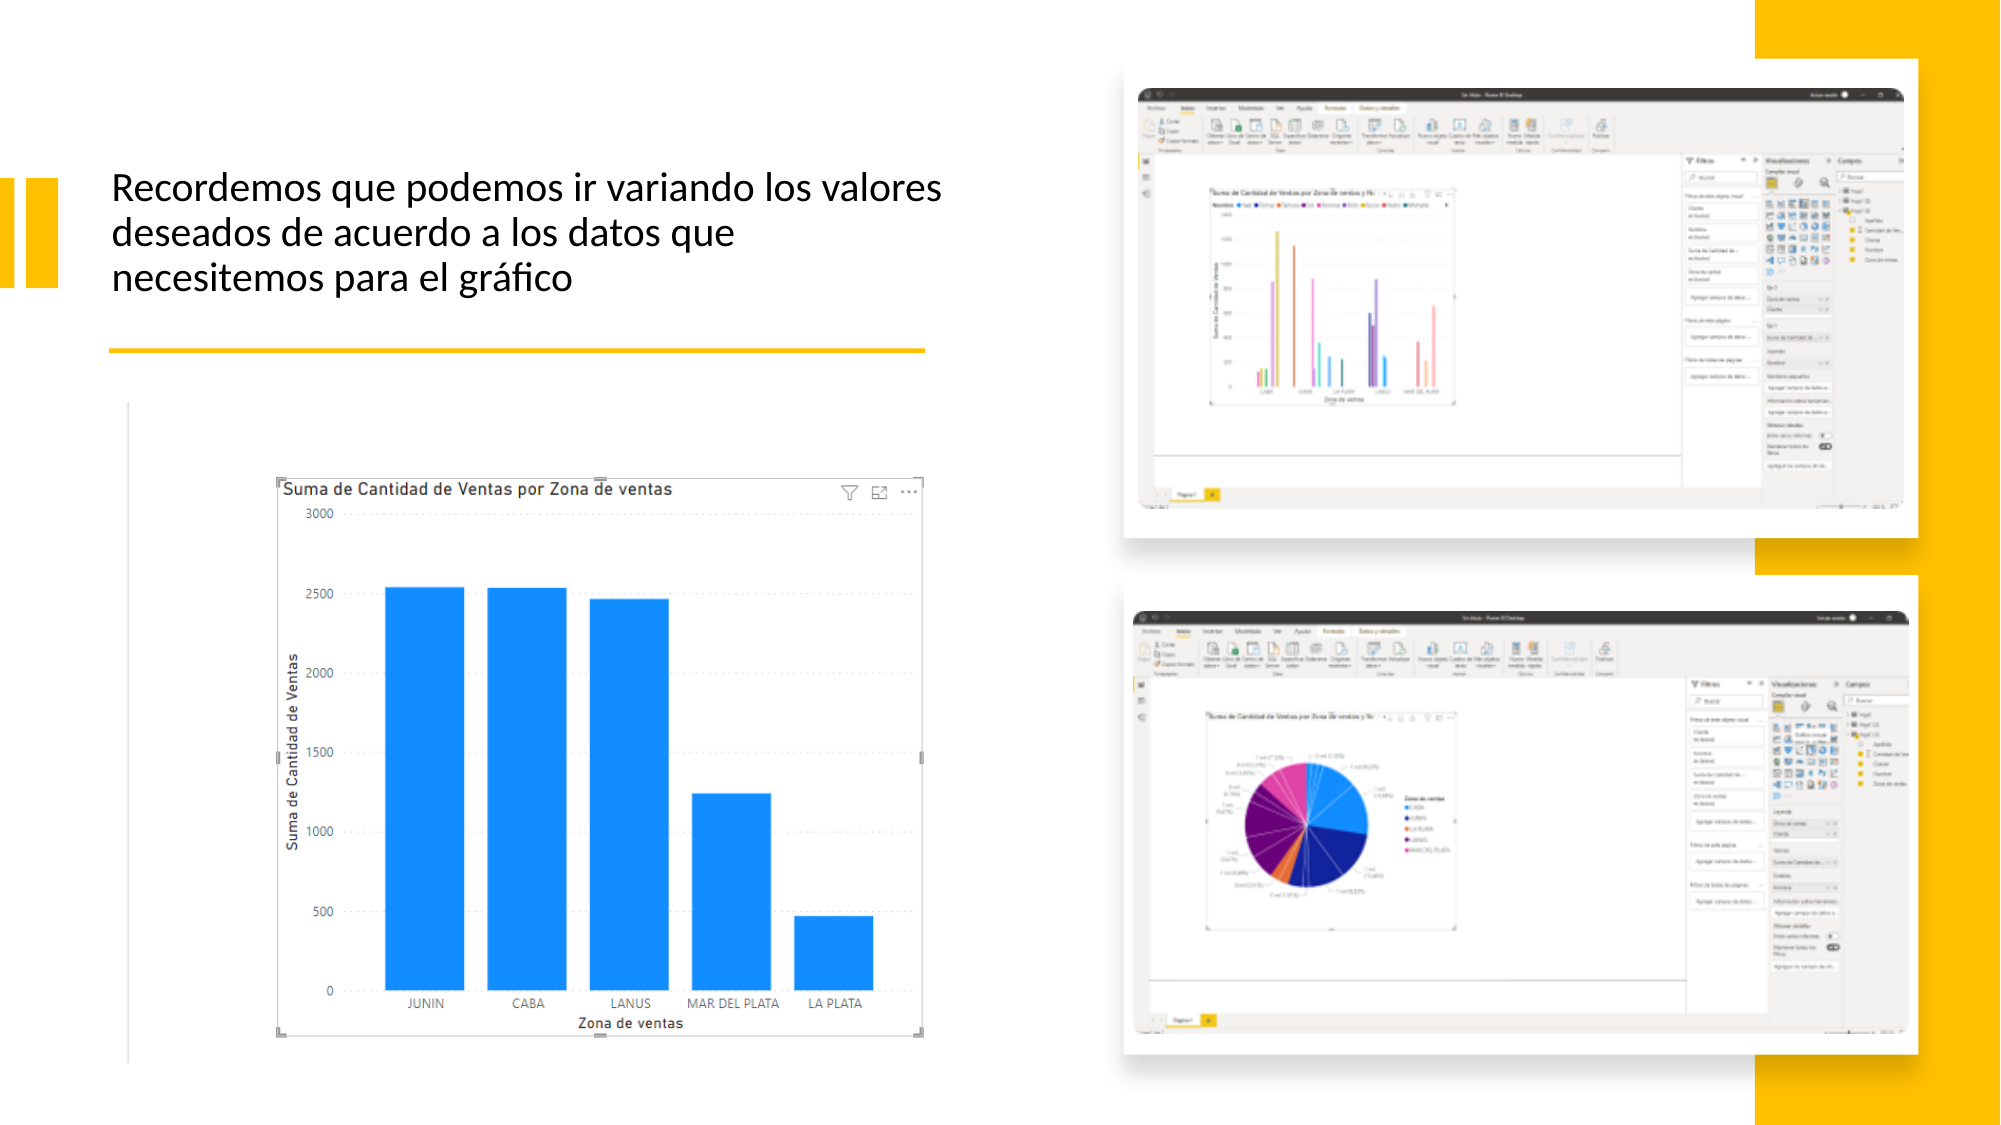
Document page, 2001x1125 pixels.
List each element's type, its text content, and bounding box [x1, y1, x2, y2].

text_box [1754, 0, 2000, 1125]
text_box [0, 177, 59, 289]
picture [1133, 611, 1909, 1034]
title Recordemos que podemos ir variando los valores deseados de acuerdo a los datos que necesitemos para el gráfico [96, 140, 963, 326]
picture [126, 402, 1077, 1063]
text_box [109, 348, 926, 353]
picture [1138, 88, 1904, 509]
text_box [0, 0, 1754, 1125]
text_box [1123, 58, 1919, 539]
text_box [1123, 575, 1919, 1055]
